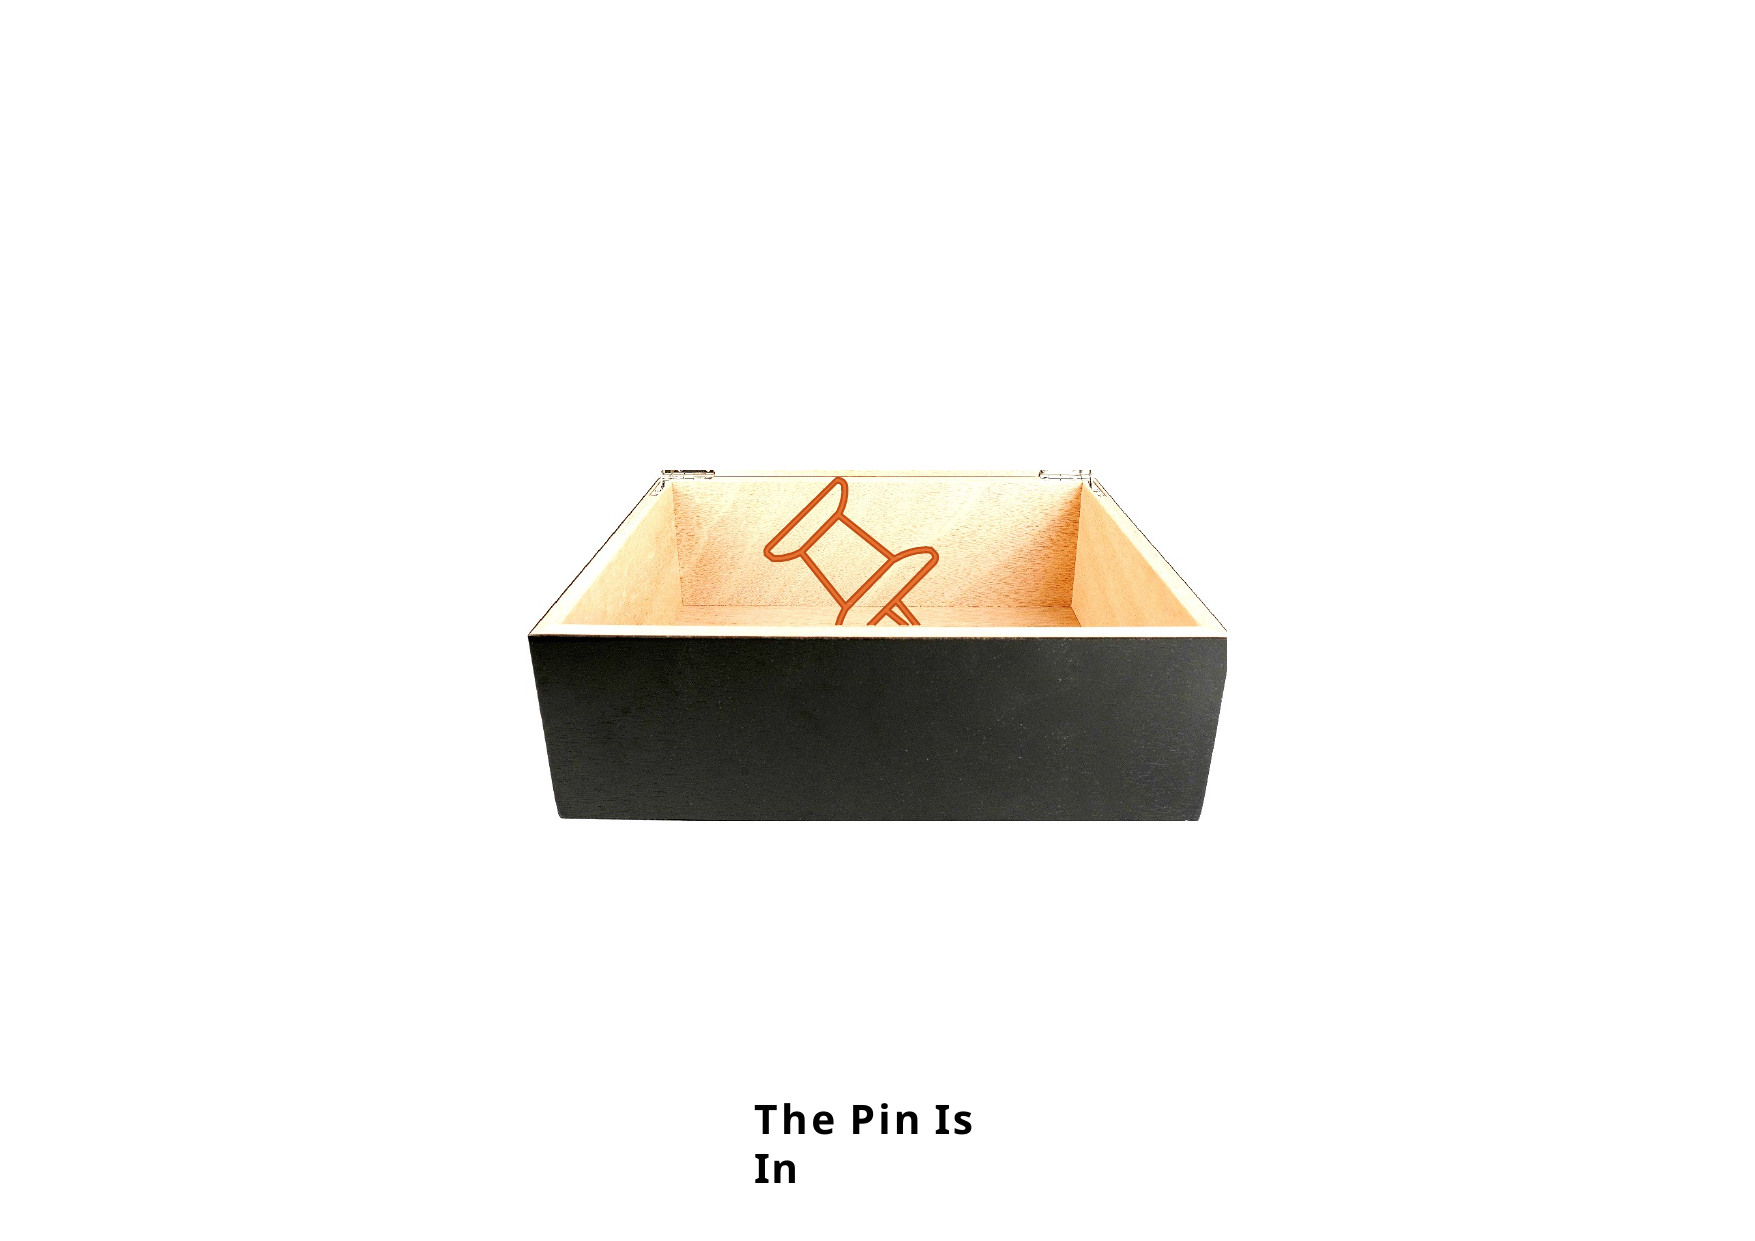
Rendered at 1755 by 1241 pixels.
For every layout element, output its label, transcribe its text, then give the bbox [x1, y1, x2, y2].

text_box The Pin Is In [752, 1092, 1009, 1192]
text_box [527, 470, 1227, 821]
